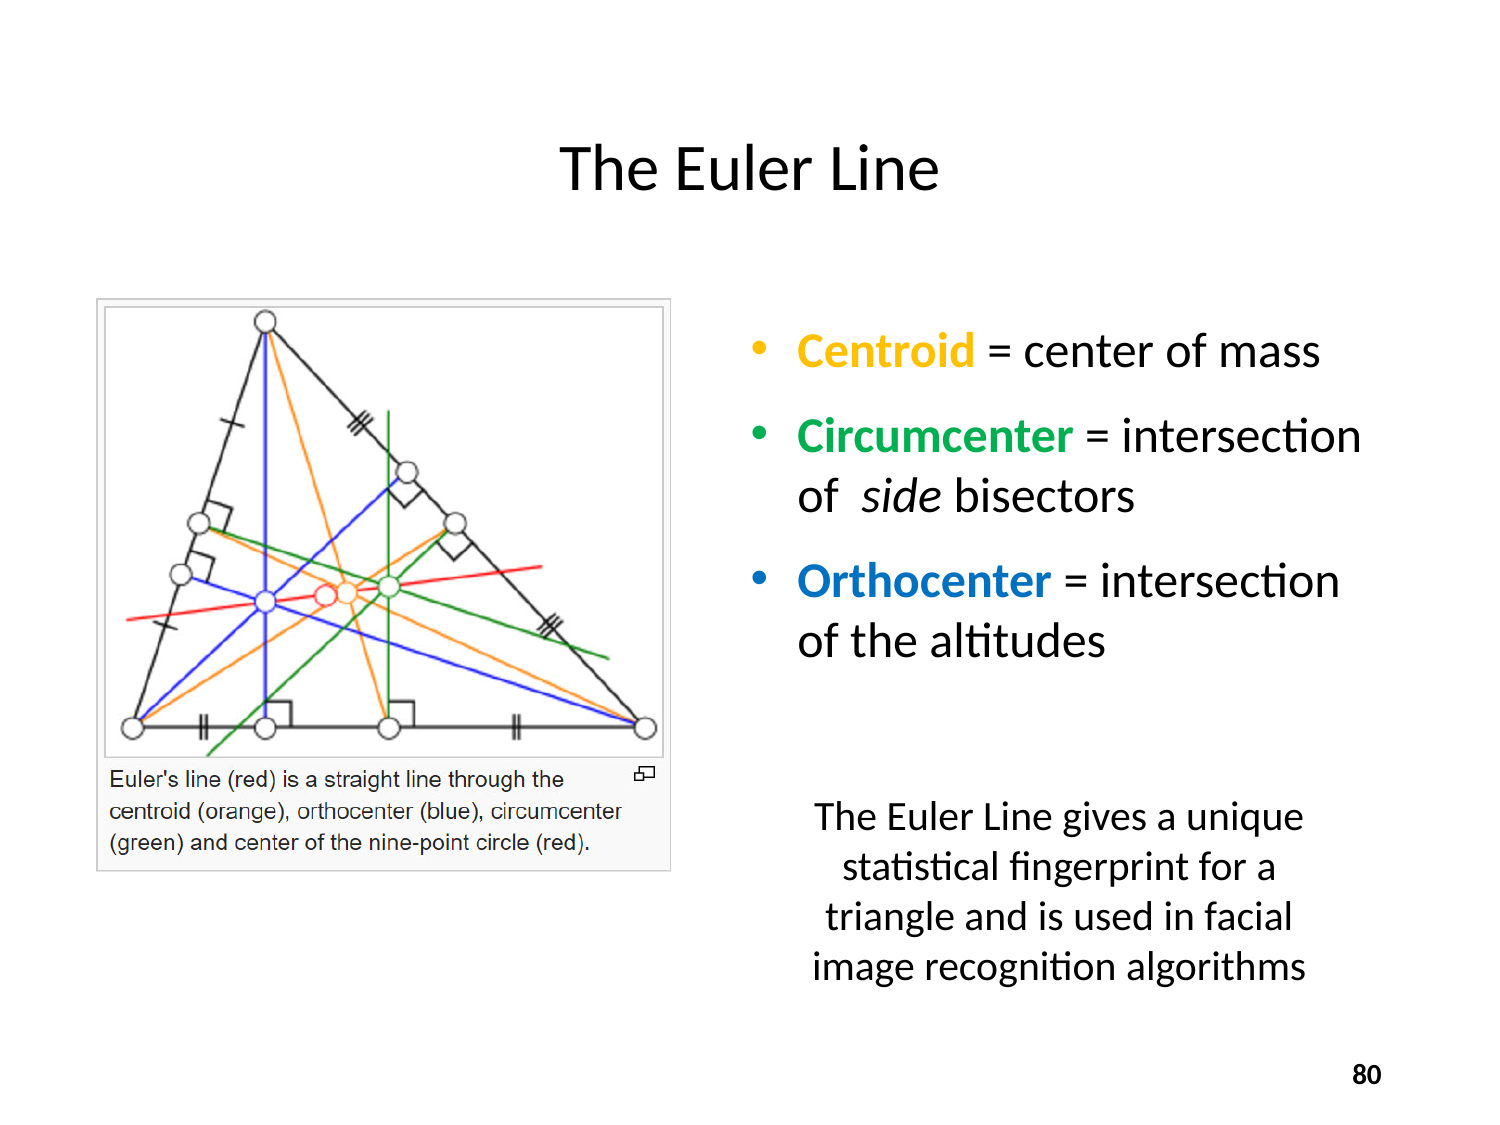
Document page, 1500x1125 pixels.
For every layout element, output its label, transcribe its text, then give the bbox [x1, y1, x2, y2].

title The Euler Line [103, 59, 1397, 278]
text_box The Euler Line gives a unique statistical fingerprint for a triangle and is used in facial image recognition algorithms [776, 781, 1343, 997]
slide_number 80 [1059, 1042, 1397, 1103]
picture [95, 296, 671, 872]
